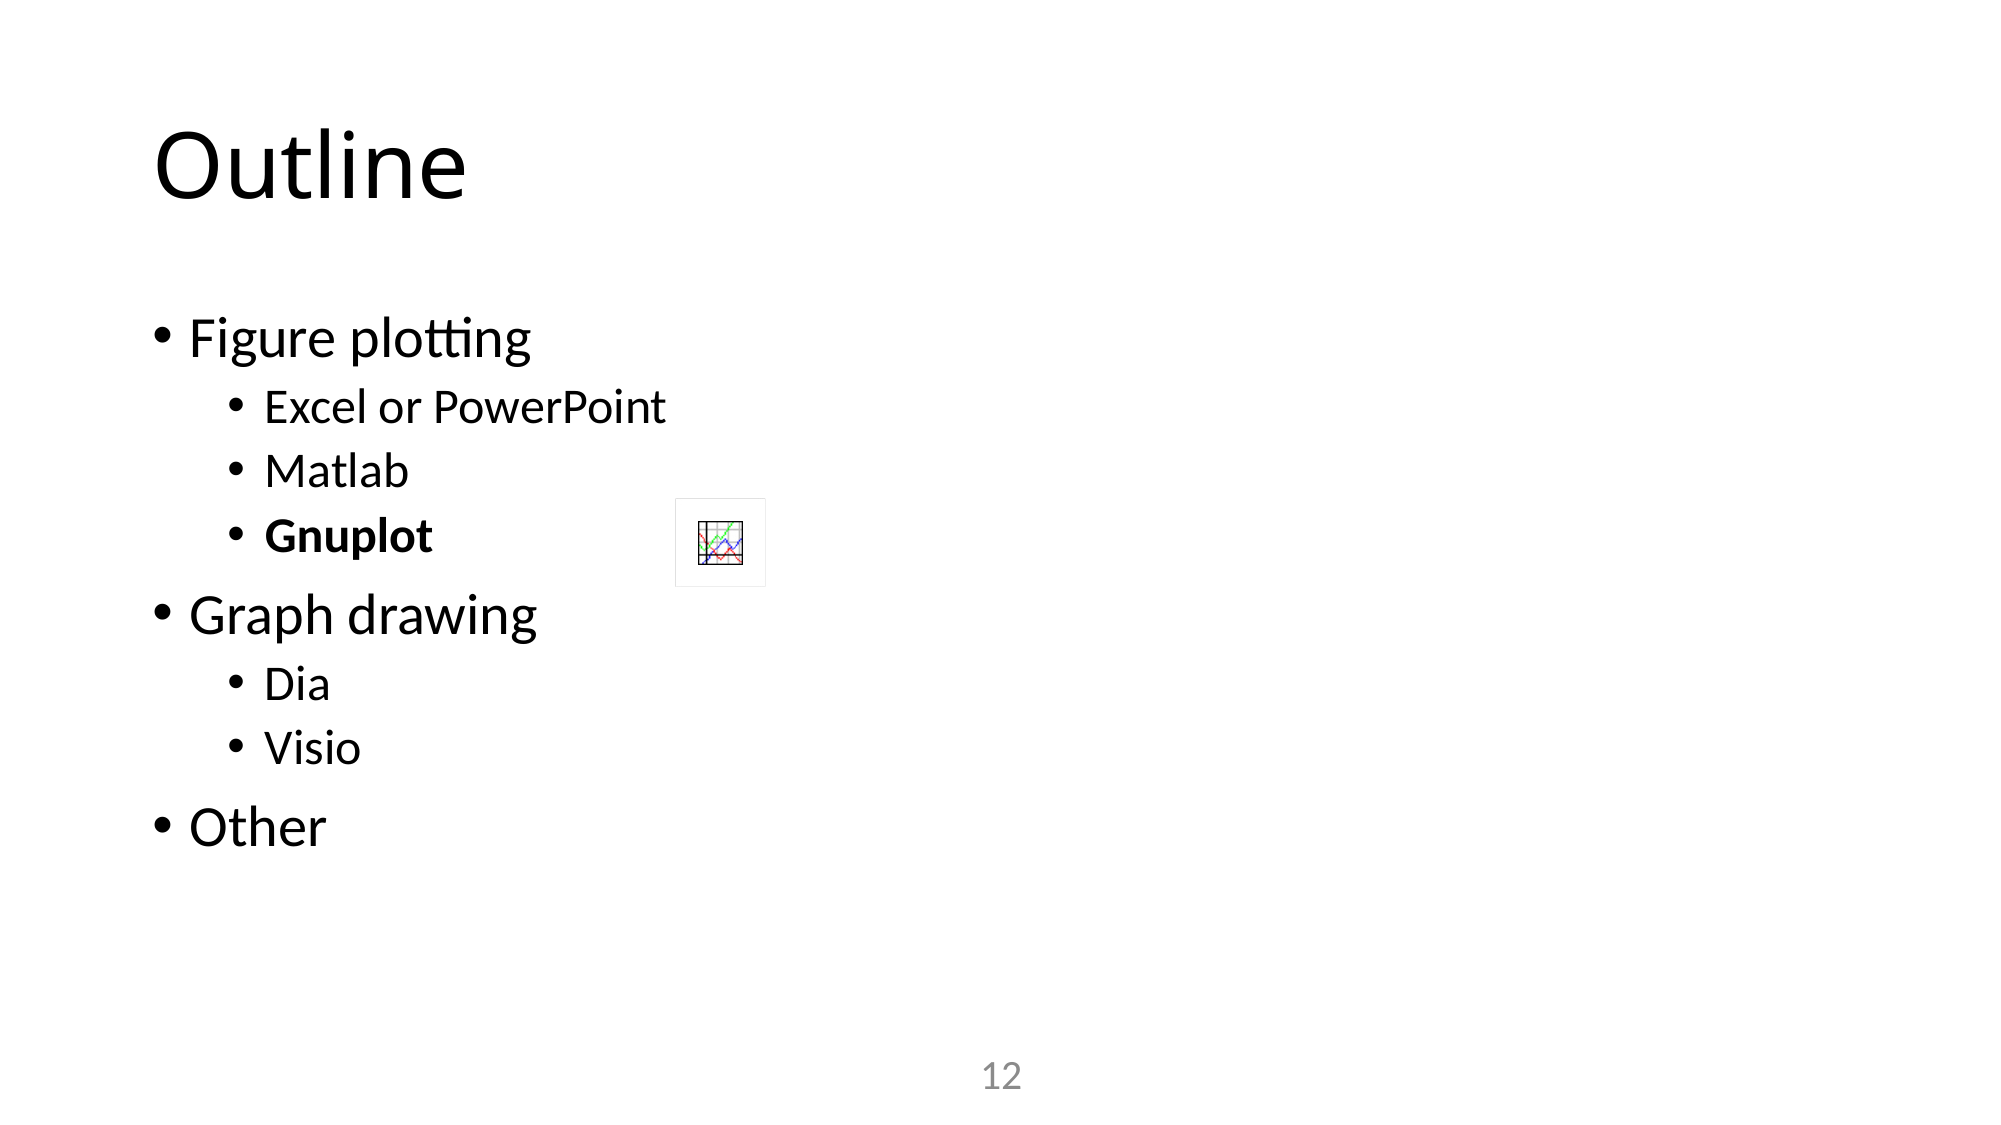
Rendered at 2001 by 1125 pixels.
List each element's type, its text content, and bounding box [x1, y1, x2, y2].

slide_number 12 [587, 1042, 1038, 1103]
title Outline [137, 59, 1863, 278]
picture [674, 498, 766, 587]
list Figure plotting Excel or PowerPoint Matlab Gnuplot Graph drawing Dia Visio Other [137, 299, 1863, 1014]
